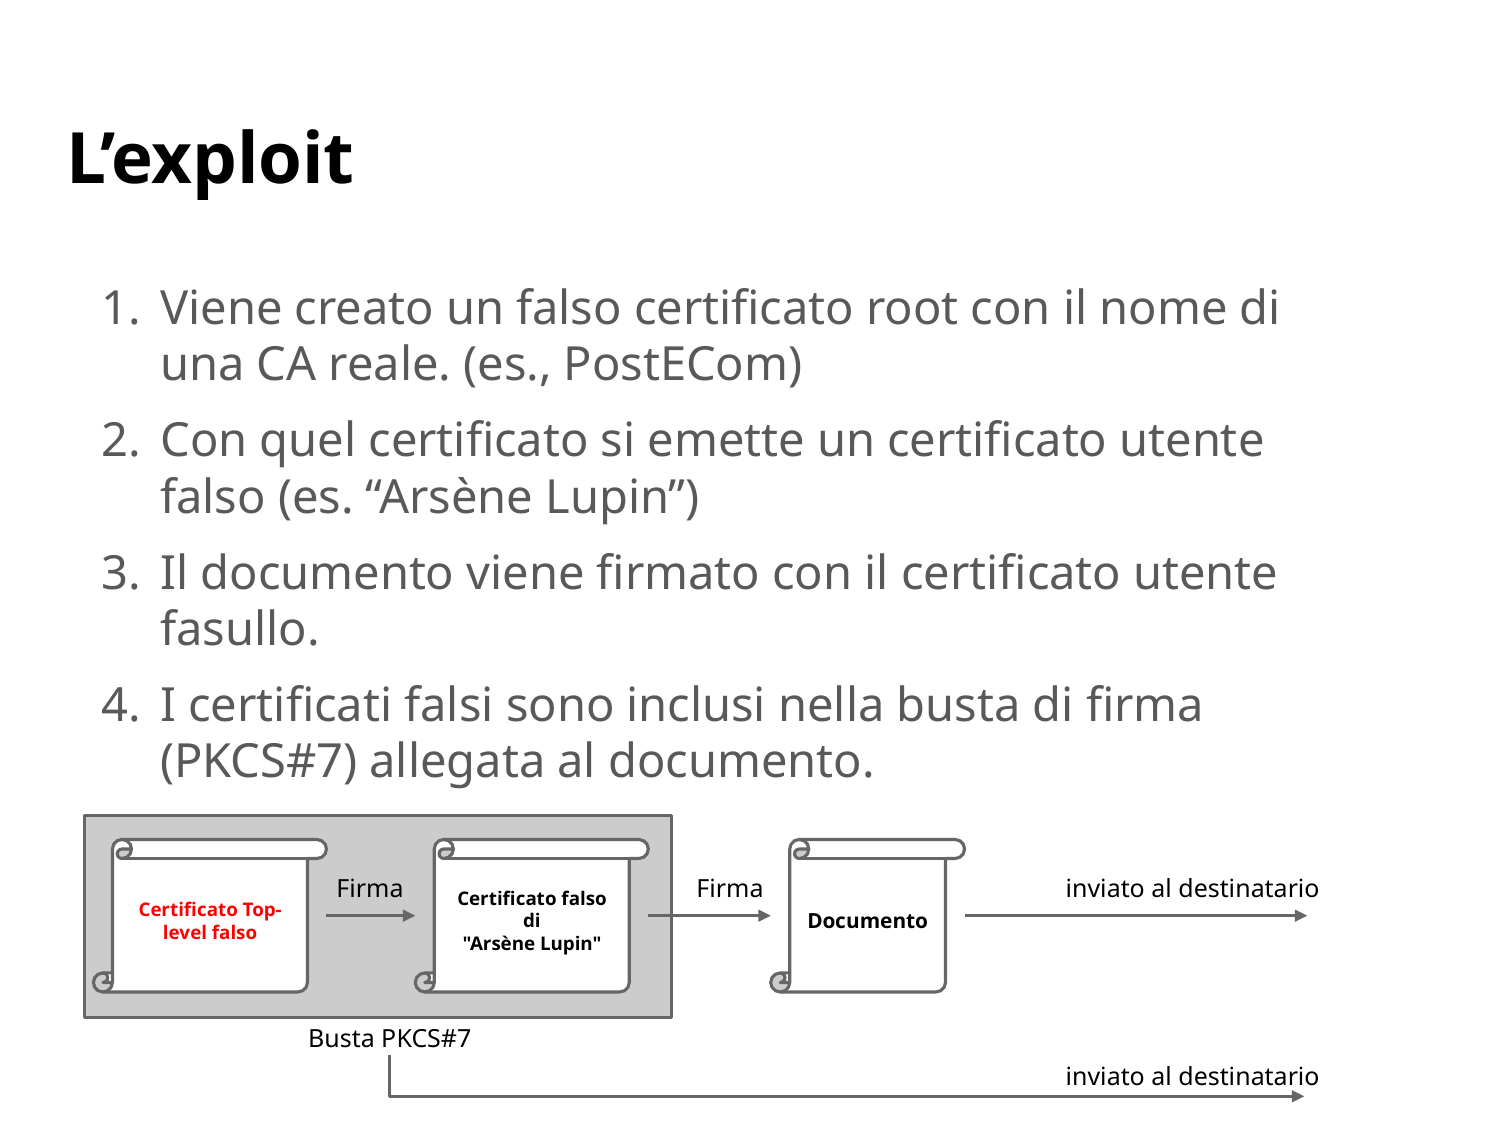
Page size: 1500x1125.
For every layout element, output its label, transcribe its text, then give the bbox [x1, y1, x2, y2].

text_box inviato al destinatario [1038, 1055, 1347, 1096]
text_box [389, 1055, 1305, 1103]
text_box Certificato falso di "Arsène Lupin" [415, 839, 649, 993]
text_box Certificato Top-level falso [93, 839, 327, 993]
title L’exploit [51, 97, 1449, 223]
text_box Firma [314, 867, 425, 908]
text_box Firma [675, 867, 786, 908]
text_box Viene creato un falso certificato root con il nome di una CA reale.‏ (es., PostECom) Con quel certificato si emette un certificato utente falso (es. “Arsène Lupin”) Il documento viene firmato con il certificato utente fasullo. I certificati falsi sono inclusi nella busta di firma (PKCS#7) allegata al documento. [74, 262, 1386, 806]
text_box [84, 815, 672, 1018]
text_box inviato al destinatario [1038, 867, 1347, 908]
text_box Documento [770, 839, 965, 993]
text_box Busta PKCS#7 [243, 1017, 537, 1058]
